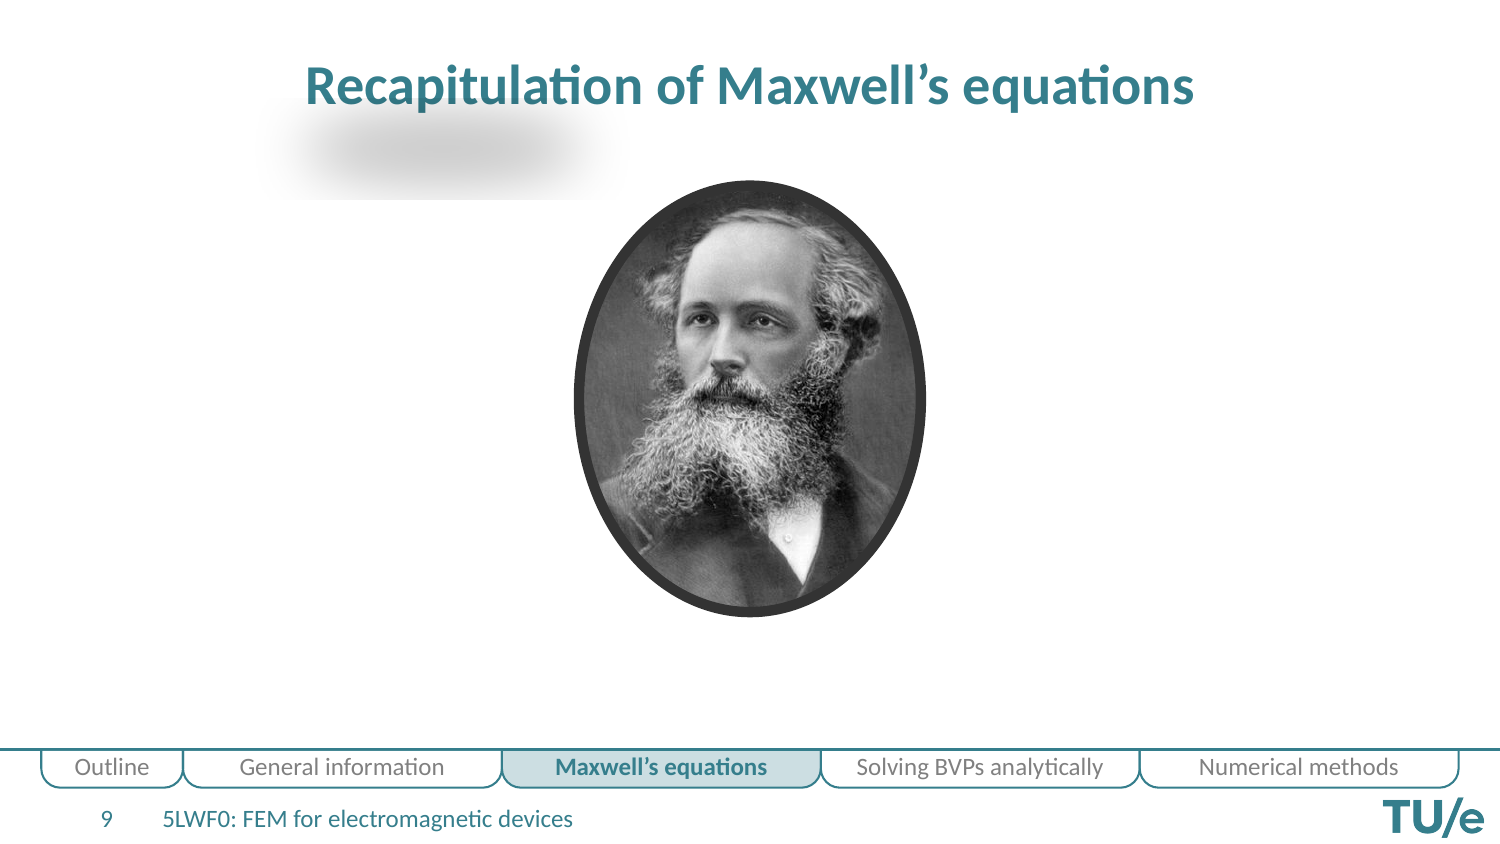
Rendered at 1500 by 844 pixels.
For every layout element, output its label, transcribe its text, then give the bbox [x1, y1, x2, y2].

picture [578, 185, 921, 613]
title Recapitulation of Maxwell’s equations [41, 59, 1459, 124]
footer 5LWF0: FEM for electromagnetic devices [163, 802, 1160, 841]
slide_number 9 [100, 802, 163, 841]
